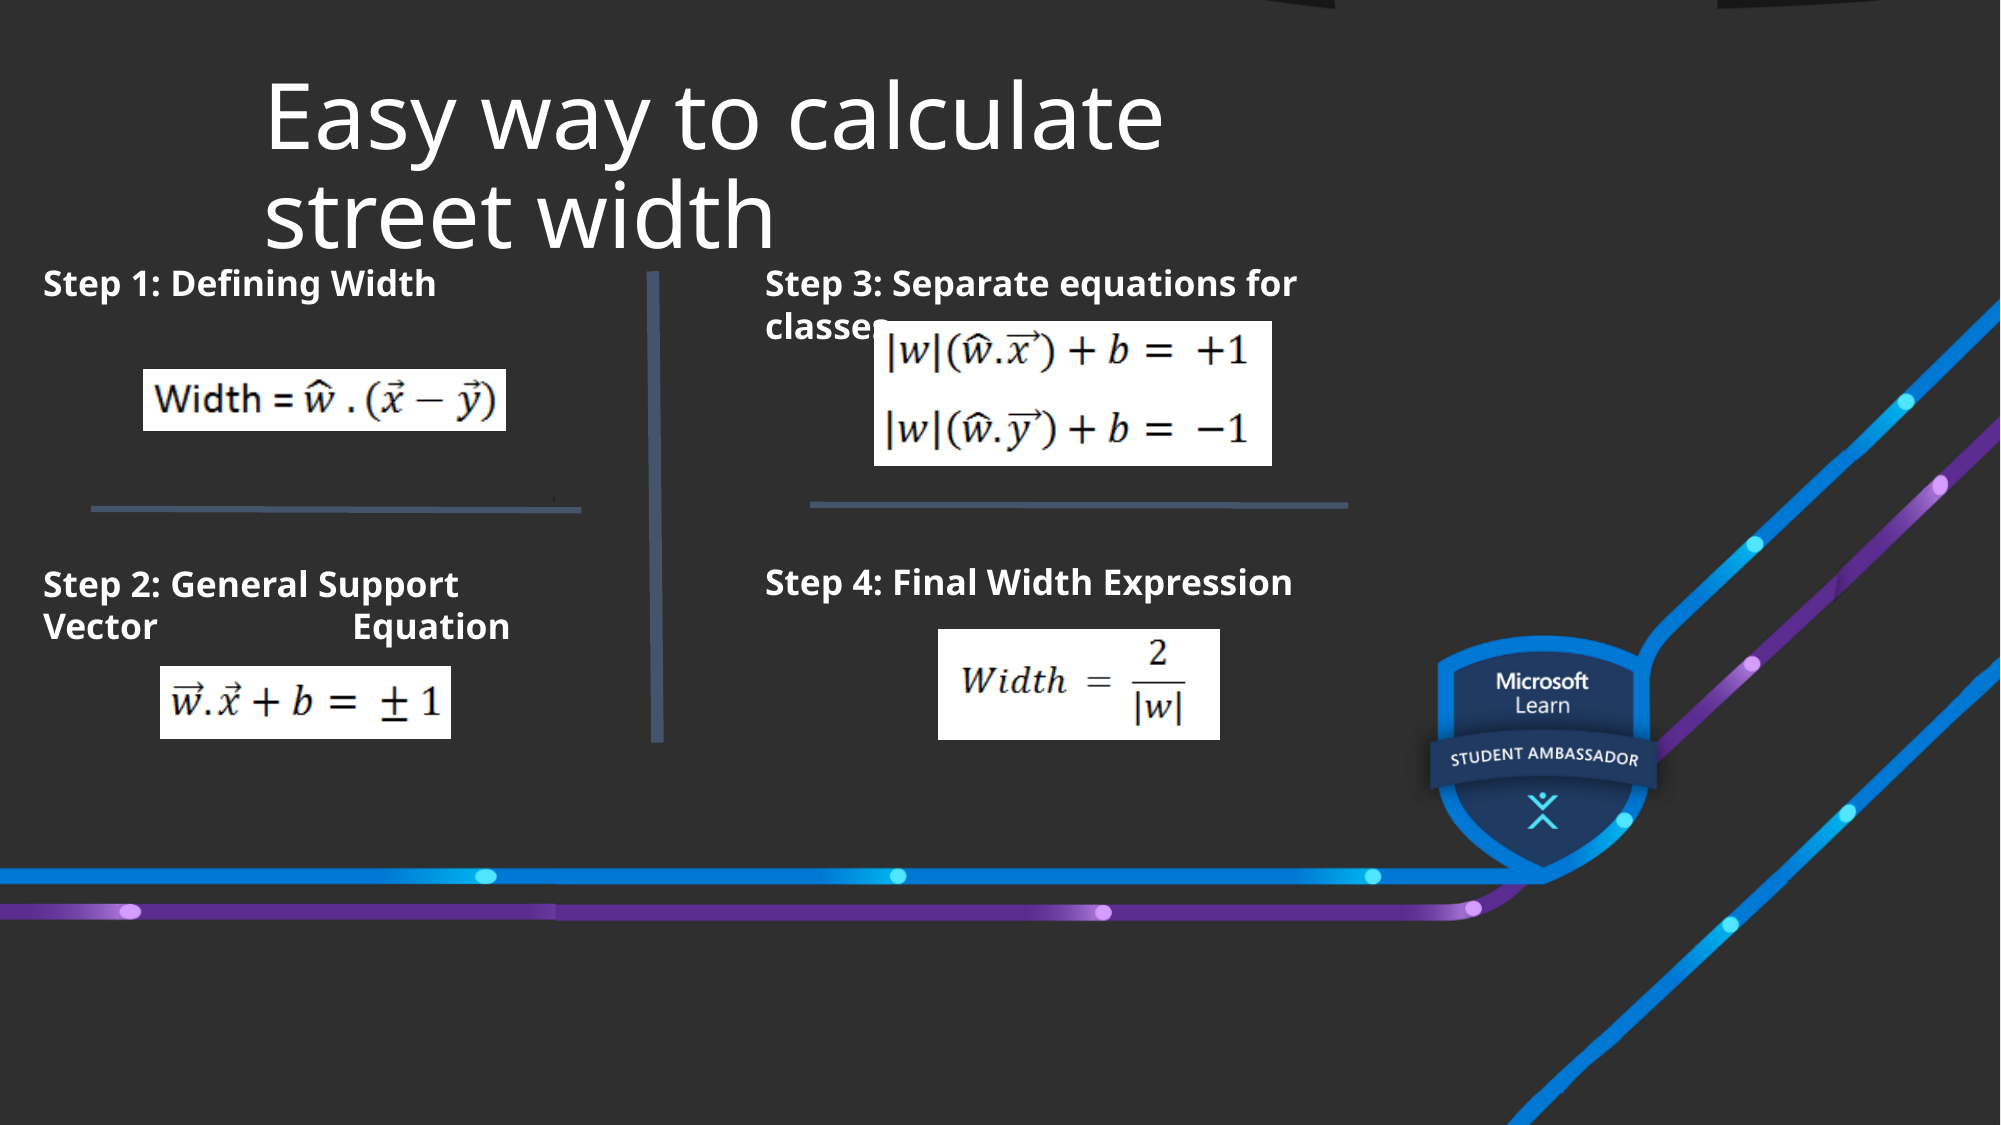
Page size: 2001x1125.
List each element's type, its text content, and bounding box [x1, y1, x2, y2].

text_box Step 1: Defining Width [28, 246, 506, 331]
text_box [652, 271, 658, 743]
text_box Easy way to calculate street width [249, 55, 1251, 158]
text_box Step 4: Final Width Expression [750, 545, 1361, 630]
picture [0, 0, 2001, 1125]
text_box Step 2: General Support Vector Equation [28, 546, 567, 649]
text_box Step 3: Separate equations for classes [749, 246, 1397, 331]
